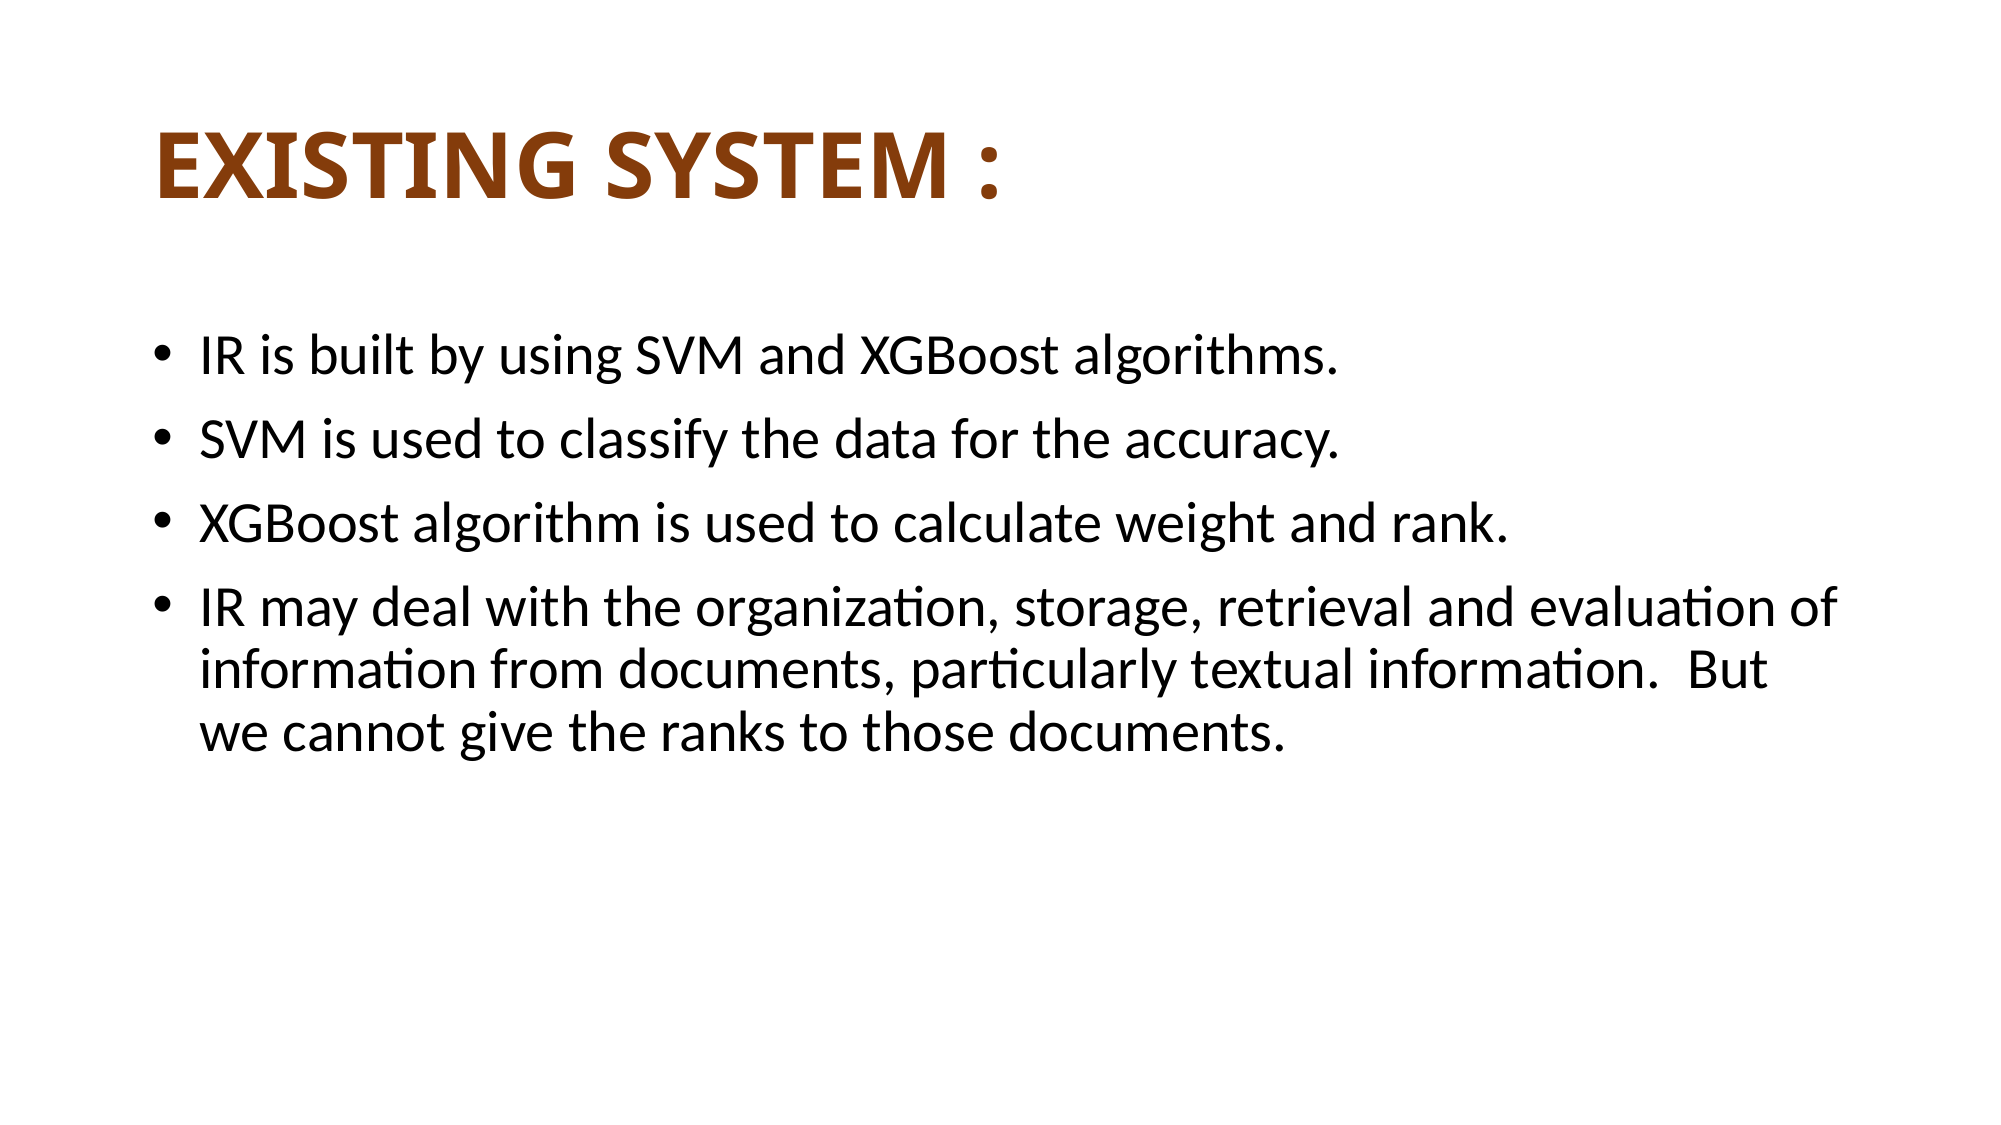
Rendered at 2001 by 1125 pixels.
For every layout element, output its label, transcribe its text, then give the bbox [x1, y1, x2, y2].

title EXISTING SYSTEM : [137, 59, 1863, 278]
list IR is built by using SVM and XGBoost algorithms. SVM is used to classify the data for the accuracy. XGBoost algorithm is used to calculate weight and rank. IR may deal with the organization, storage, retrieval and evaluation of information from documents, particularly textual information. But we cannot give the ranks to those documents. [137, 316, 1863, 1031]
